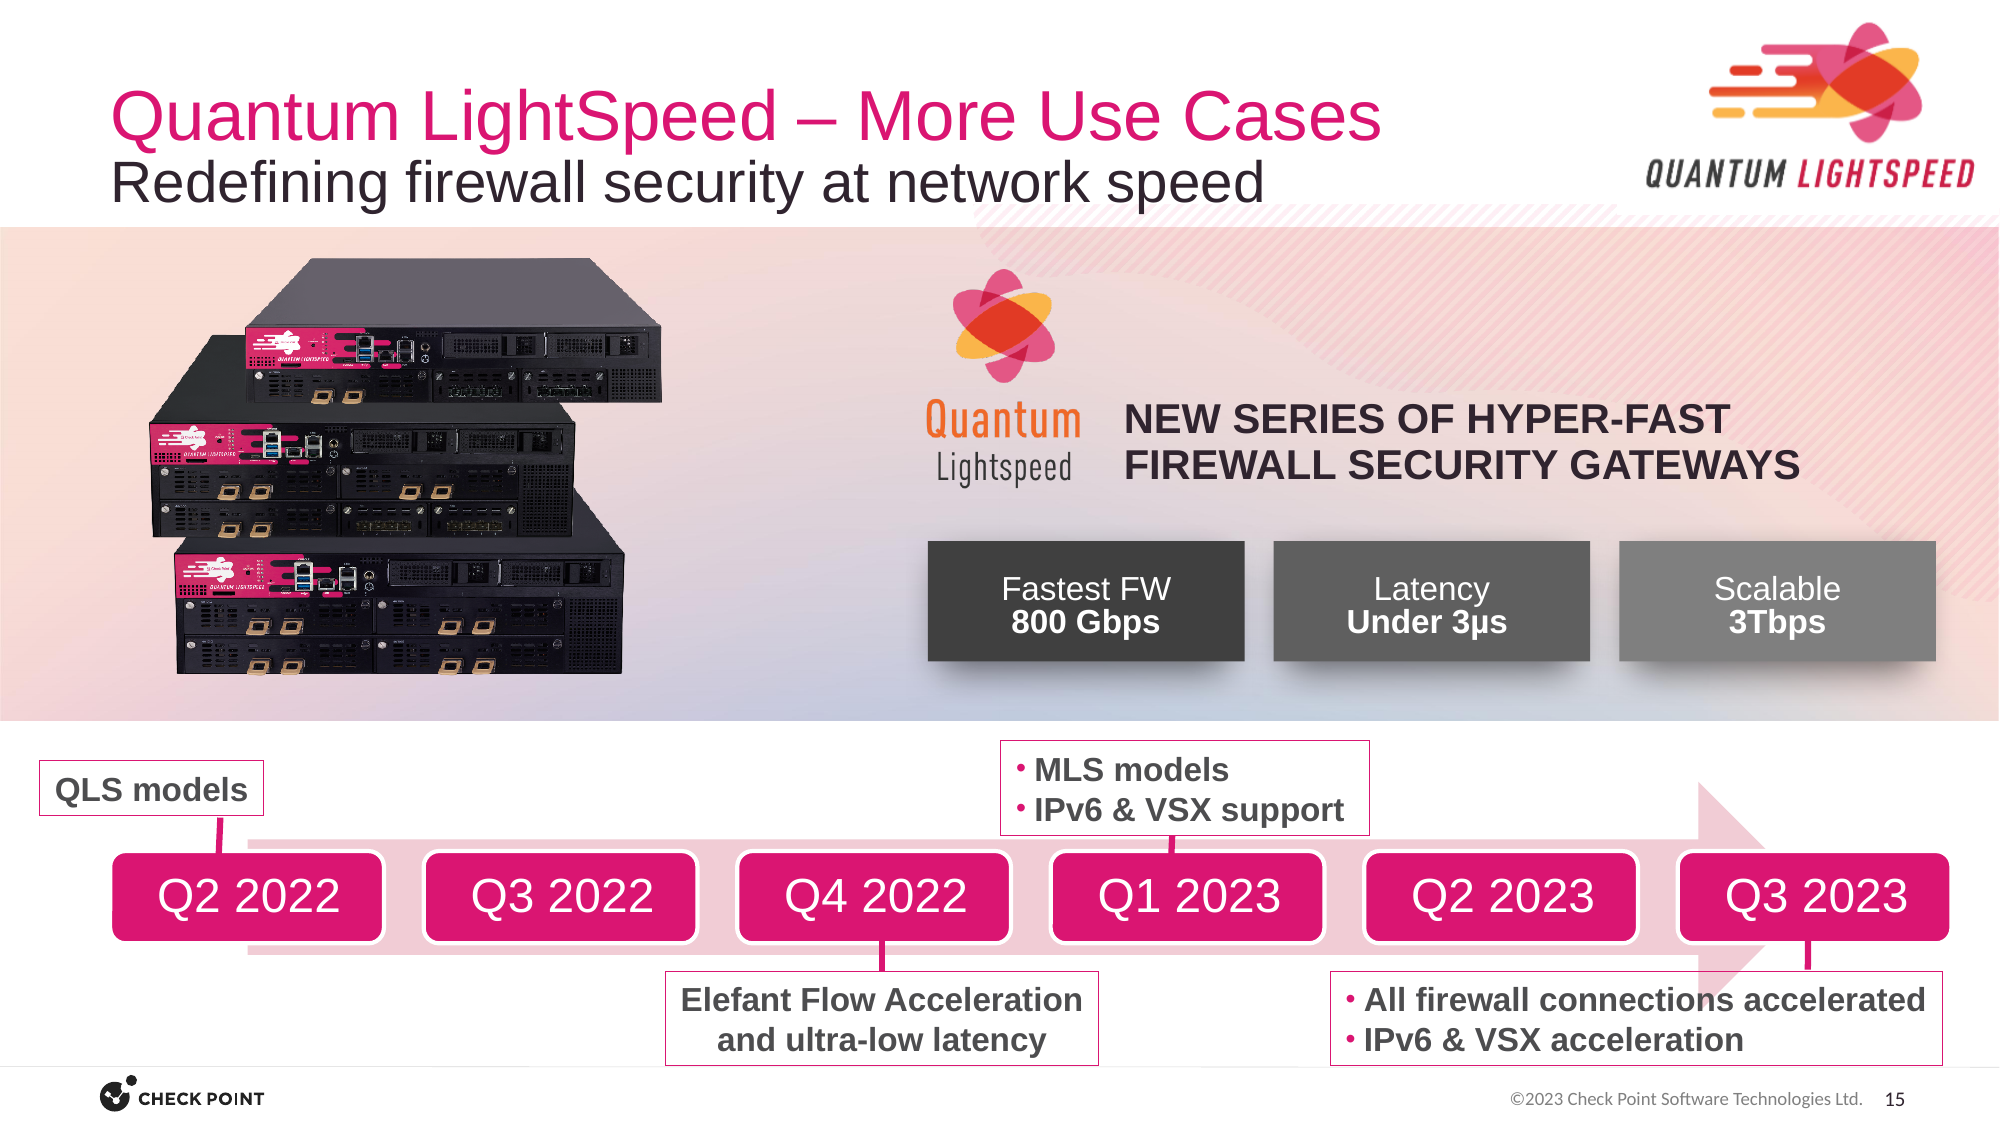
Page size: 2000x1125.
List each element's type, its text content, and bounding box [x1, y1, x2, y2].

text_box All firewall connections accelerated IPv6 & VSX acceleration [1330, 1024, 1943, 1066]
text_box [217, 817, 221, 874]
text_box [109, 781, 1953, 1013]
text_box MLS models IPv6 & VSX support [1000, 740, 1370, 781]
title Quantum LightSpeed – More Use Cases Redefining firewall security at network speed [95, 75, 1612, 225]
text_box Elefant Flow Acceleration and ultra-low latency [665, 1024, 1099, 1066]
picture [0, 18, 2000, 798]
text_box QLS models [39, 760, 125, 816]
